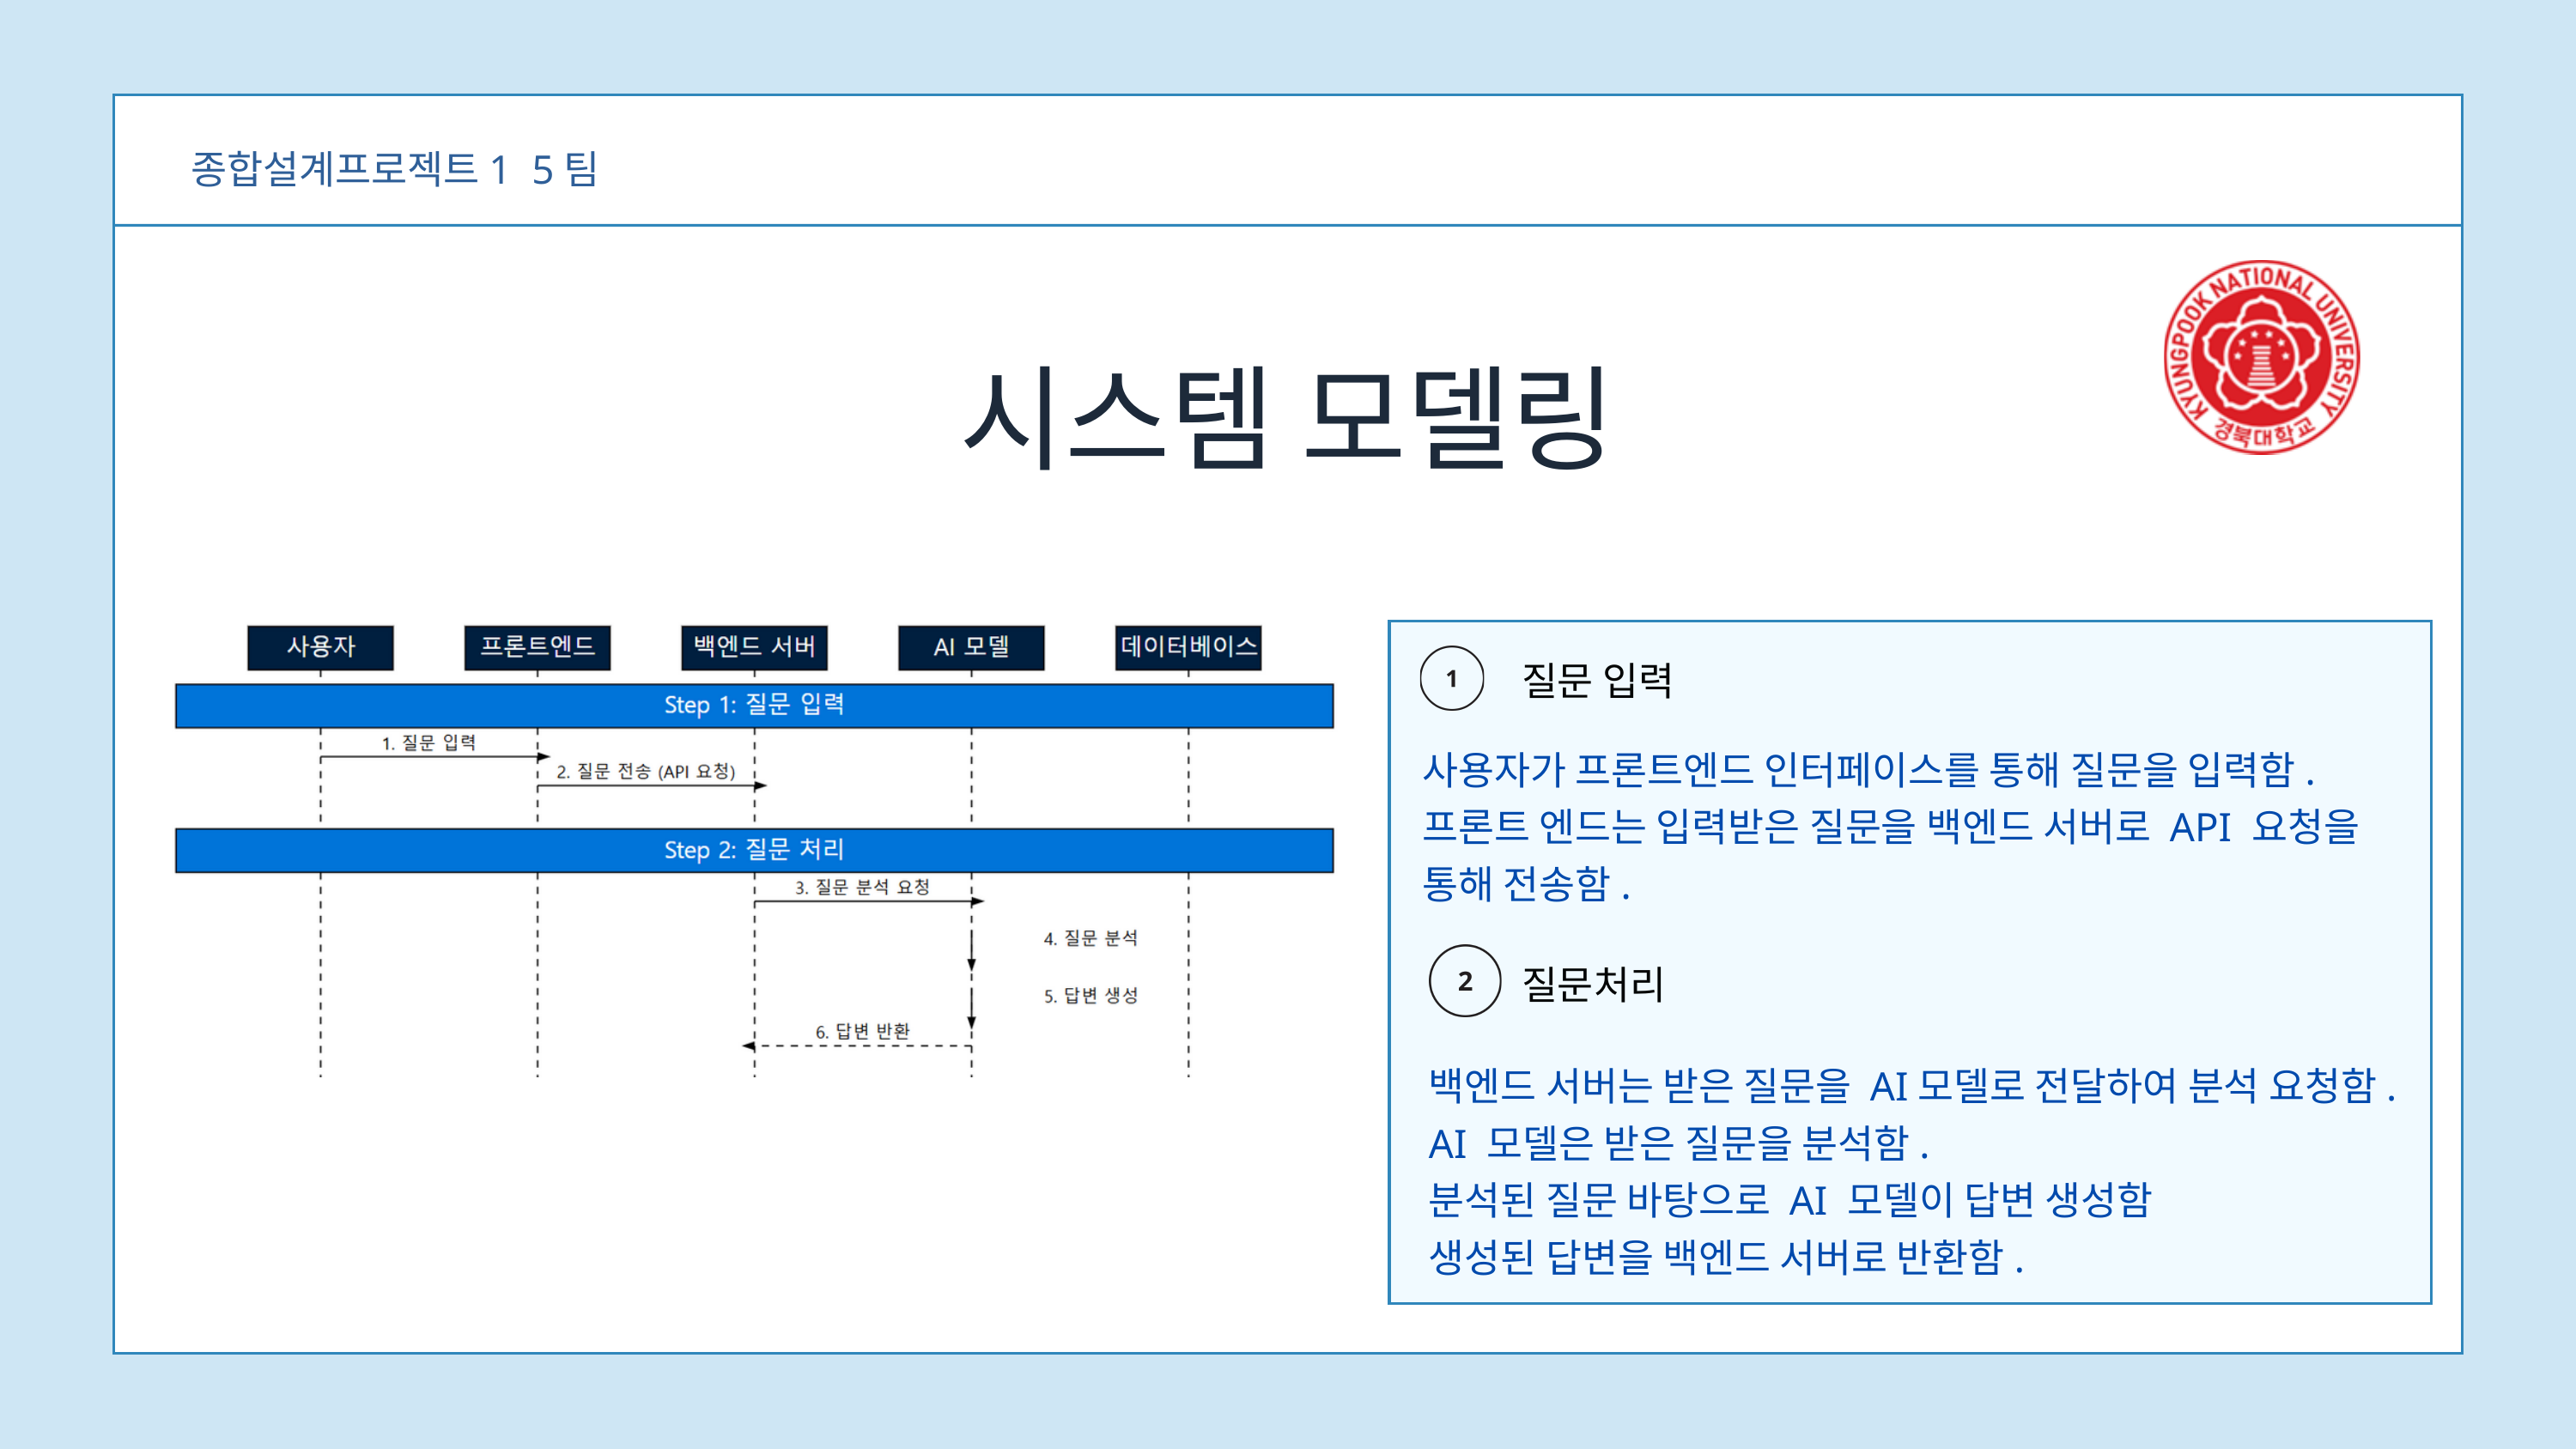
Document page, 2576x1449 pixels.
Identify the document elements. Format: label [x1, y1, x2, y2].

text_box [1388, 621, 2432, 1304]
text_box [113, 94, 2463, 1354]
